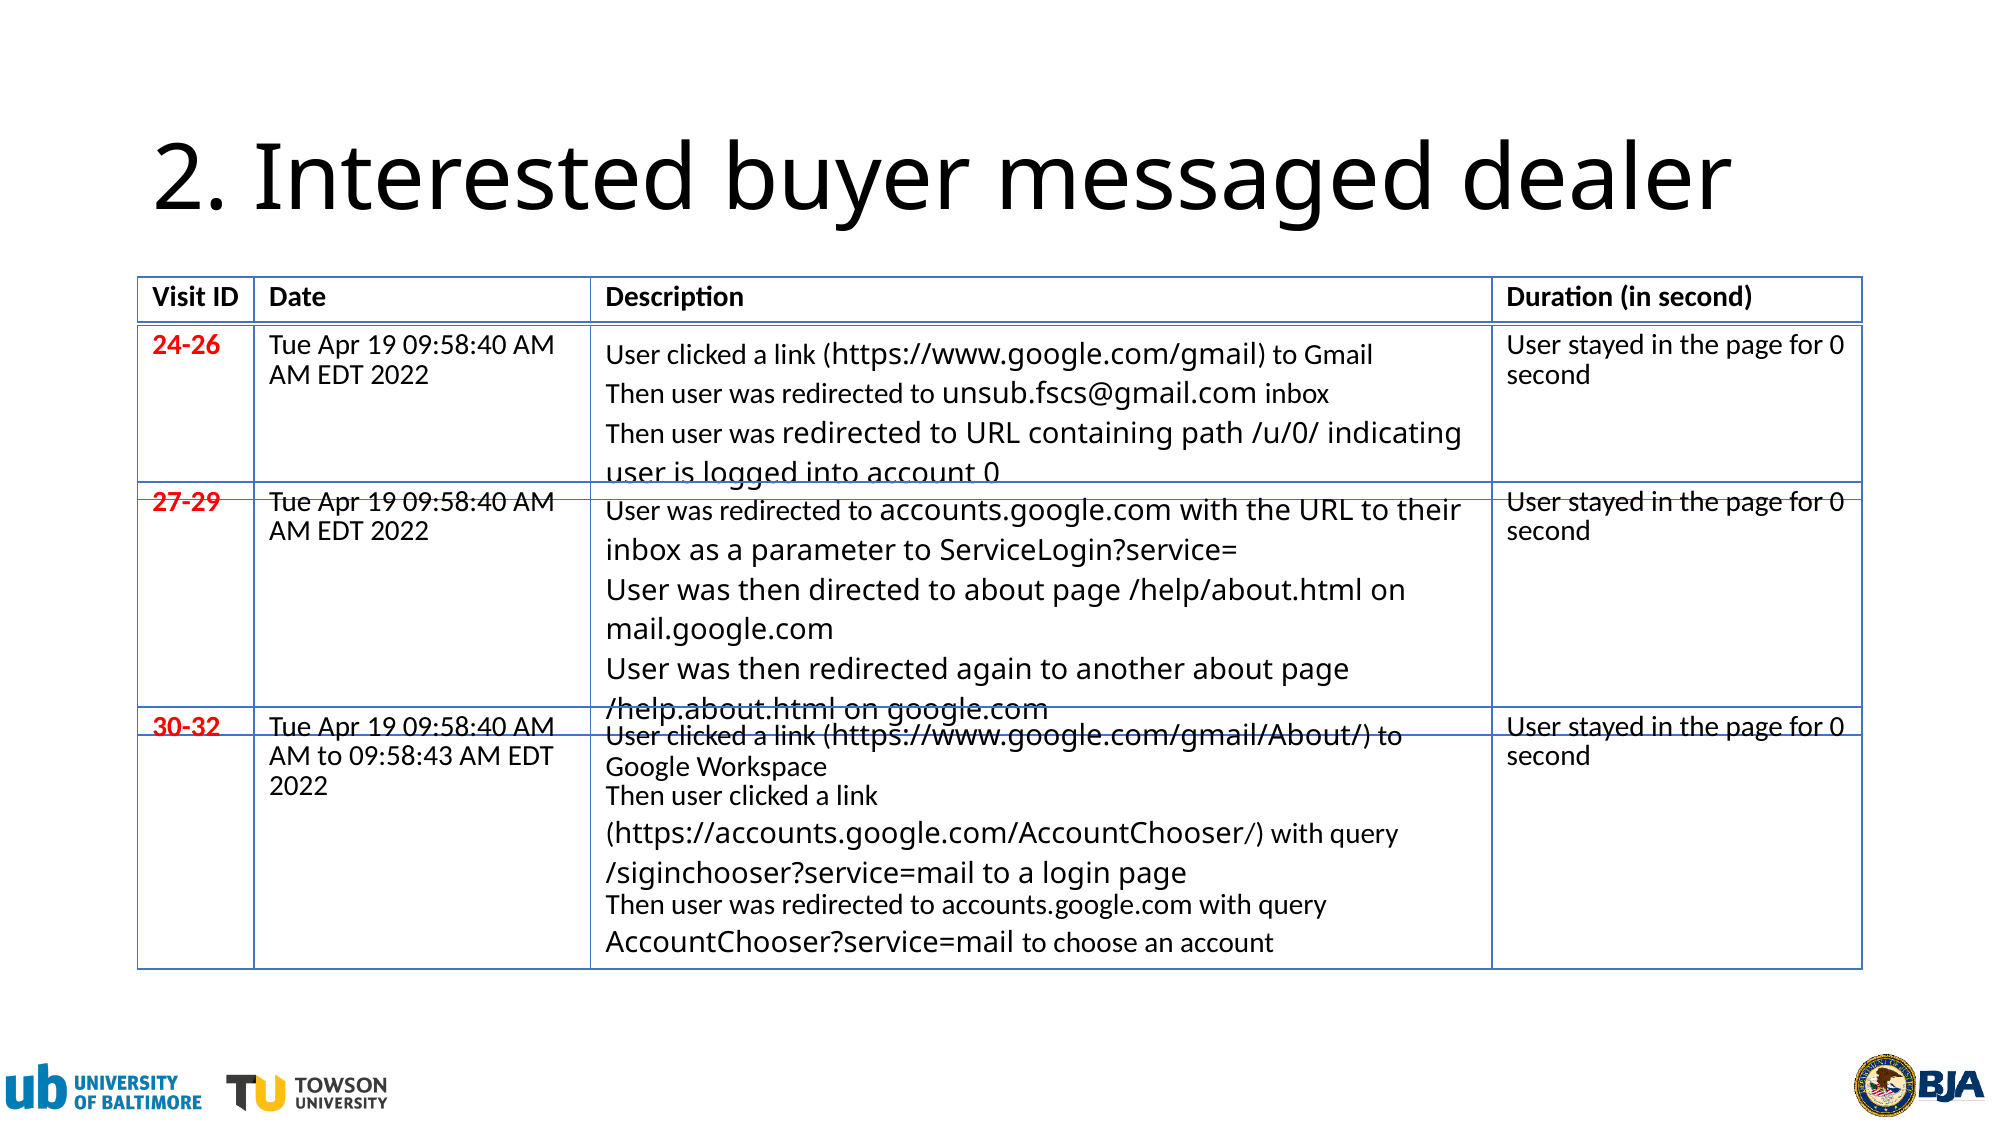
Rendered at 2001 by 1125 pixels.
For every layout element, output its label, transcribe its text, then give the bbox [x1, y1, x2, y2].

picture [0, 1031, 407, 1125]
table_header User clicked a link (https://www.google.com/gmail/About/) to Google Workspace Then user clicked a link (https://accounts.google.com/AccountChooser/) with query /siginchooser?service=mail to a login page Then user was redirected to accounts.google.com with query AccountChooser?service=mail to choose an account [591, 708, 1491, 968]
table_header Tue Apr 19 09:58:40 AM AM to 09:58:43 AM EDT 2022 [255, 708, 590, 968]
table_header Tue Apr 19 09:58:40 AM AM EDT 2022 [255, 483, 590, 706]
table_header User was redirected to accounts.google.com with the URL to their inbox as a parameter to ServiceLogin?service= User was then directed to about page /help/about.html on mail.google.com User was then redirected again to another about page /help.about.html on google.com [591, 483, 1491, 706]
table_header User clicked a link (https://www.google.com/gmail) to Gmail Then user was redirected to unsub.fscs@gmail.com inbox Then user was redirected to URL containing path /u/0/ indicating user is logged into account 0 [591, 326, 1491, 481]
table_header User stayed in the page for 0 second [1493, 708, 1861, 968]
table_header User stayed in the page for 0 second [1493, 326, 1861, 481]
table_header 30-32 [138, 708, 253, 968]
table_header 27-29 [138, 483, 253, 706]
table_header 24-26 [138, 326, 253, 481]
table_header Tue Apr 19 09:58:40 AM AM EDT 2022 [255, 326, 590, 481]
table_header Duration (in second) [1493, 278, 1861, 321]
table_header Description [591, 278, 1491, 321]
title 2. Interested buyer messaged dealer [137, 59, 1863, 276]
table_header Visit ID [138, 278, 253, 321]
picture [1854, 1054, 1986, 1117]
table_header Date [255, 278, 590, 321]
table_header User stayed in the page for 0 second [1493, 483, 1861, 706]
